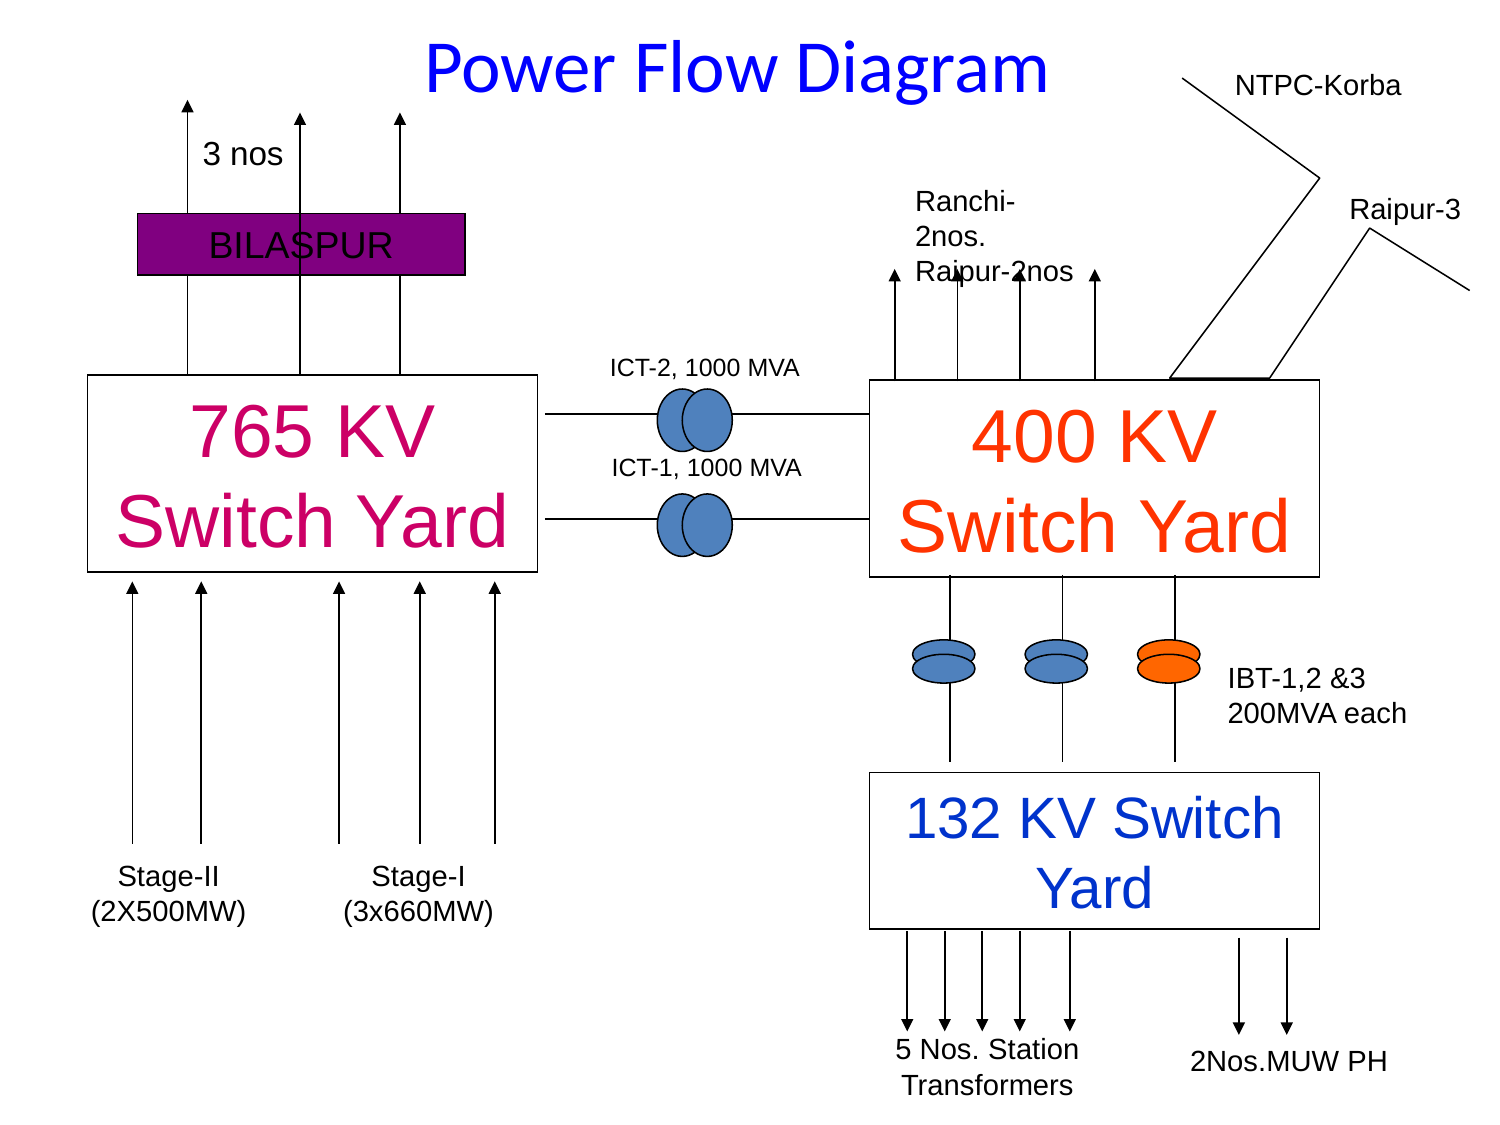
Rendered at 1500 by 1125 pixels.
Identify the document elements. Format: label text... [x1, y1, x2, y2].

text_box BILASPUR [137, 213, 183, 275]
text_box 3 nos [191, 124, 295, 181]
text_box Stage-II (2X500MW) [75, 849, 263, 935]
text_box [1379, 234, 1470, 291]
text_box BILASPUR [404, 213, 466, 275]
text_box IBT-1,2 &3 200MVA each [1212, 651, 1426, 737]
text_box ICT-2, 1000 MVA [594, 343, 818, 387]
text_box BILASPUR [304, 213, 395, 275]
text_box 5 Nos. Station Transformers [837, 1023, 1138, 1109]
text_box [1169, 109, 1366, 379]
text_box ICT-1, 1000 MVA [596, 460, 820, 490]
text_box Ranchi-2nos. Raipur-2nos [900, 174, 1102, 260]
text_box Stage-I (3x660MW) [324, 849, 513, 935]
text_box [544, 493, 870, 557]
text_box NTPC-Korba [1219, 58, 1419, 109]
title Power Flow Diagram [249, 0, 1225, 125]
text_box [544, 388, 870, 452]
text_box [1174, 937, 1463, 1086]
text_box 132 KV Switch Yard [869, 772, 1320, 930]
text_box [962, 637, 1072, 701]
text_box 400 KV Switch Yard [869, 380, 1320, 577]
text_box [849, 637, 960, 701]
text_box BILASPUR [191, 213, 295, 275]
text_box 765 KV Switch Yard [87, 374, 538, 572]
text_box Raipur-3 [1334, 183, 1478, 234]
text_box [1074, 637, 1263, 701]
